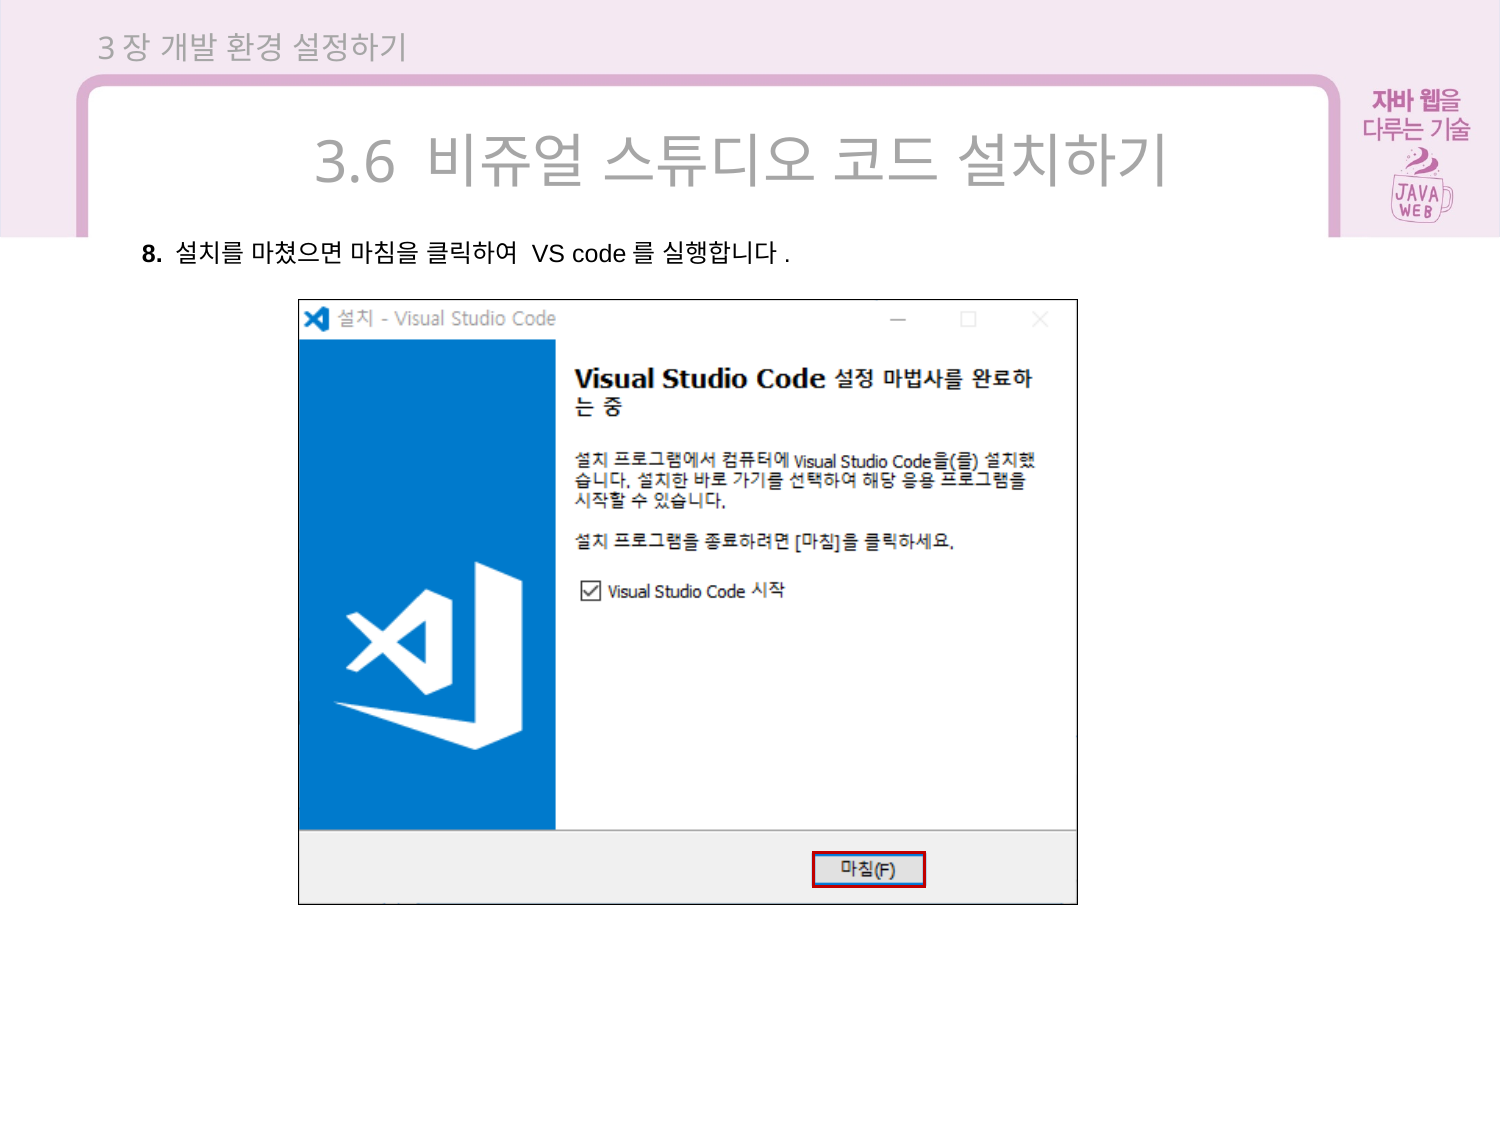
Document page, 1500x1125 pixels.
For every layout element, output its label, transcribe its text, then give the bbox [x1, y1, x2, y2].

text_box 3장 개발 환경 설정하기 [82, 0, 1133, 74]
text_box 8. 설치를 마쳤으면 마침을 클릭하여 VS code를 실행합니다. [127, 230, 1500, 275]
picture [0, 0, 1500, 1125]
text_box 3.6 비쥬얼 스튜디오 코드 설치하기 [217, 117, 1268, 202]
